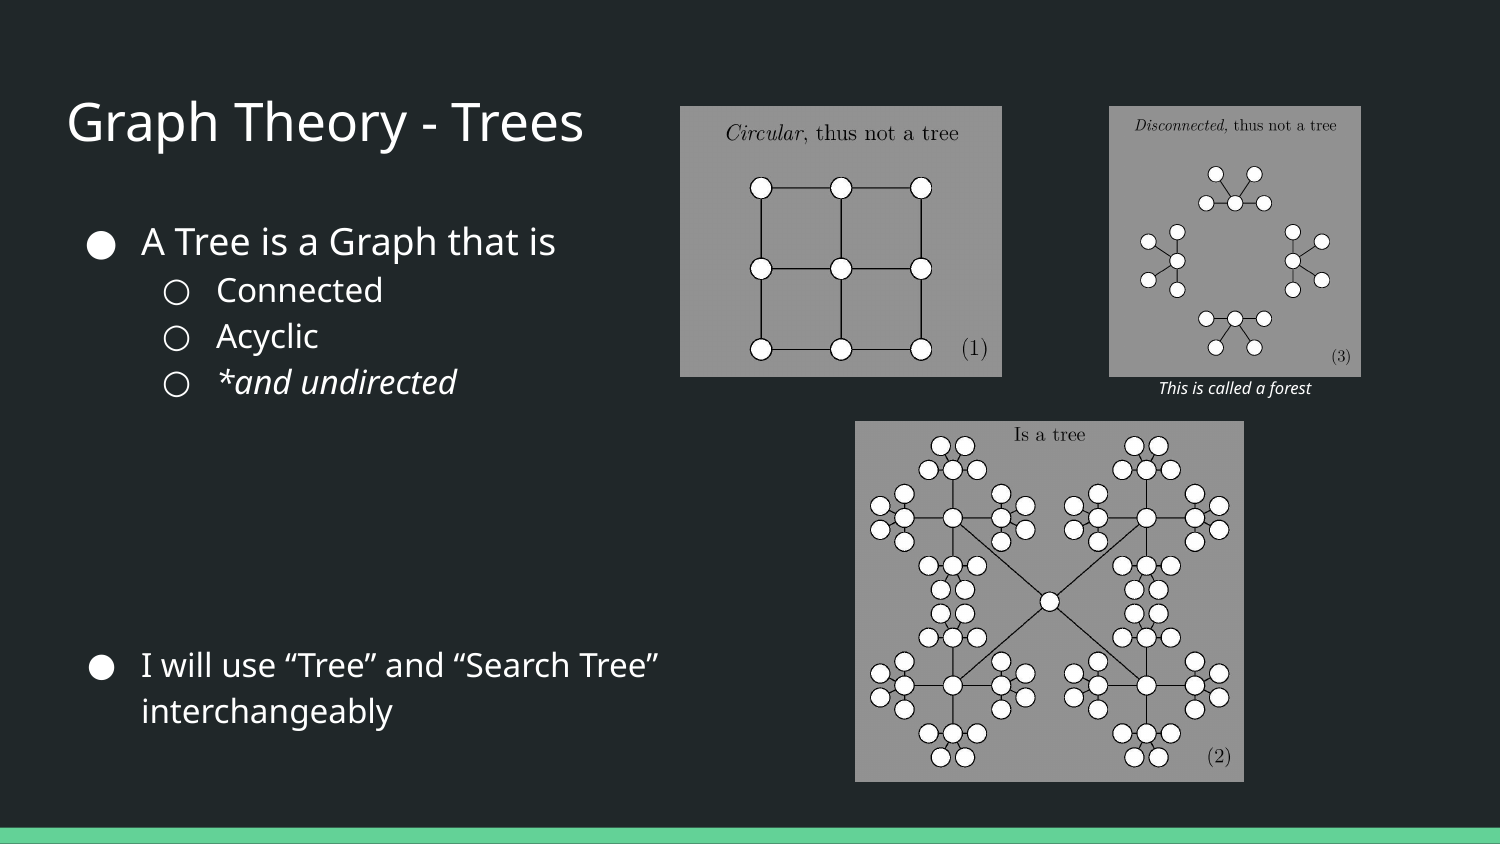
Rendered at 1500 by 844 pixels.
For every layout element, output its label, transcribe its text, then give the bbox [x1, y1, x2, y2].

list A Tree is a Graph that is Connected Acyclic *and undirected I will use “Tree” and “Search Tree” interchangeably [51, 196, 681, 823]
text_box This is called a forest [1105, 381, 1365, 410]
picture [855, 421, 1245, 783]
picture [1109, 106, 1361, 378]
picture [679, 106, 1002, 378]
title Graph Theory - Trees [51, 72, 1449, 167]
